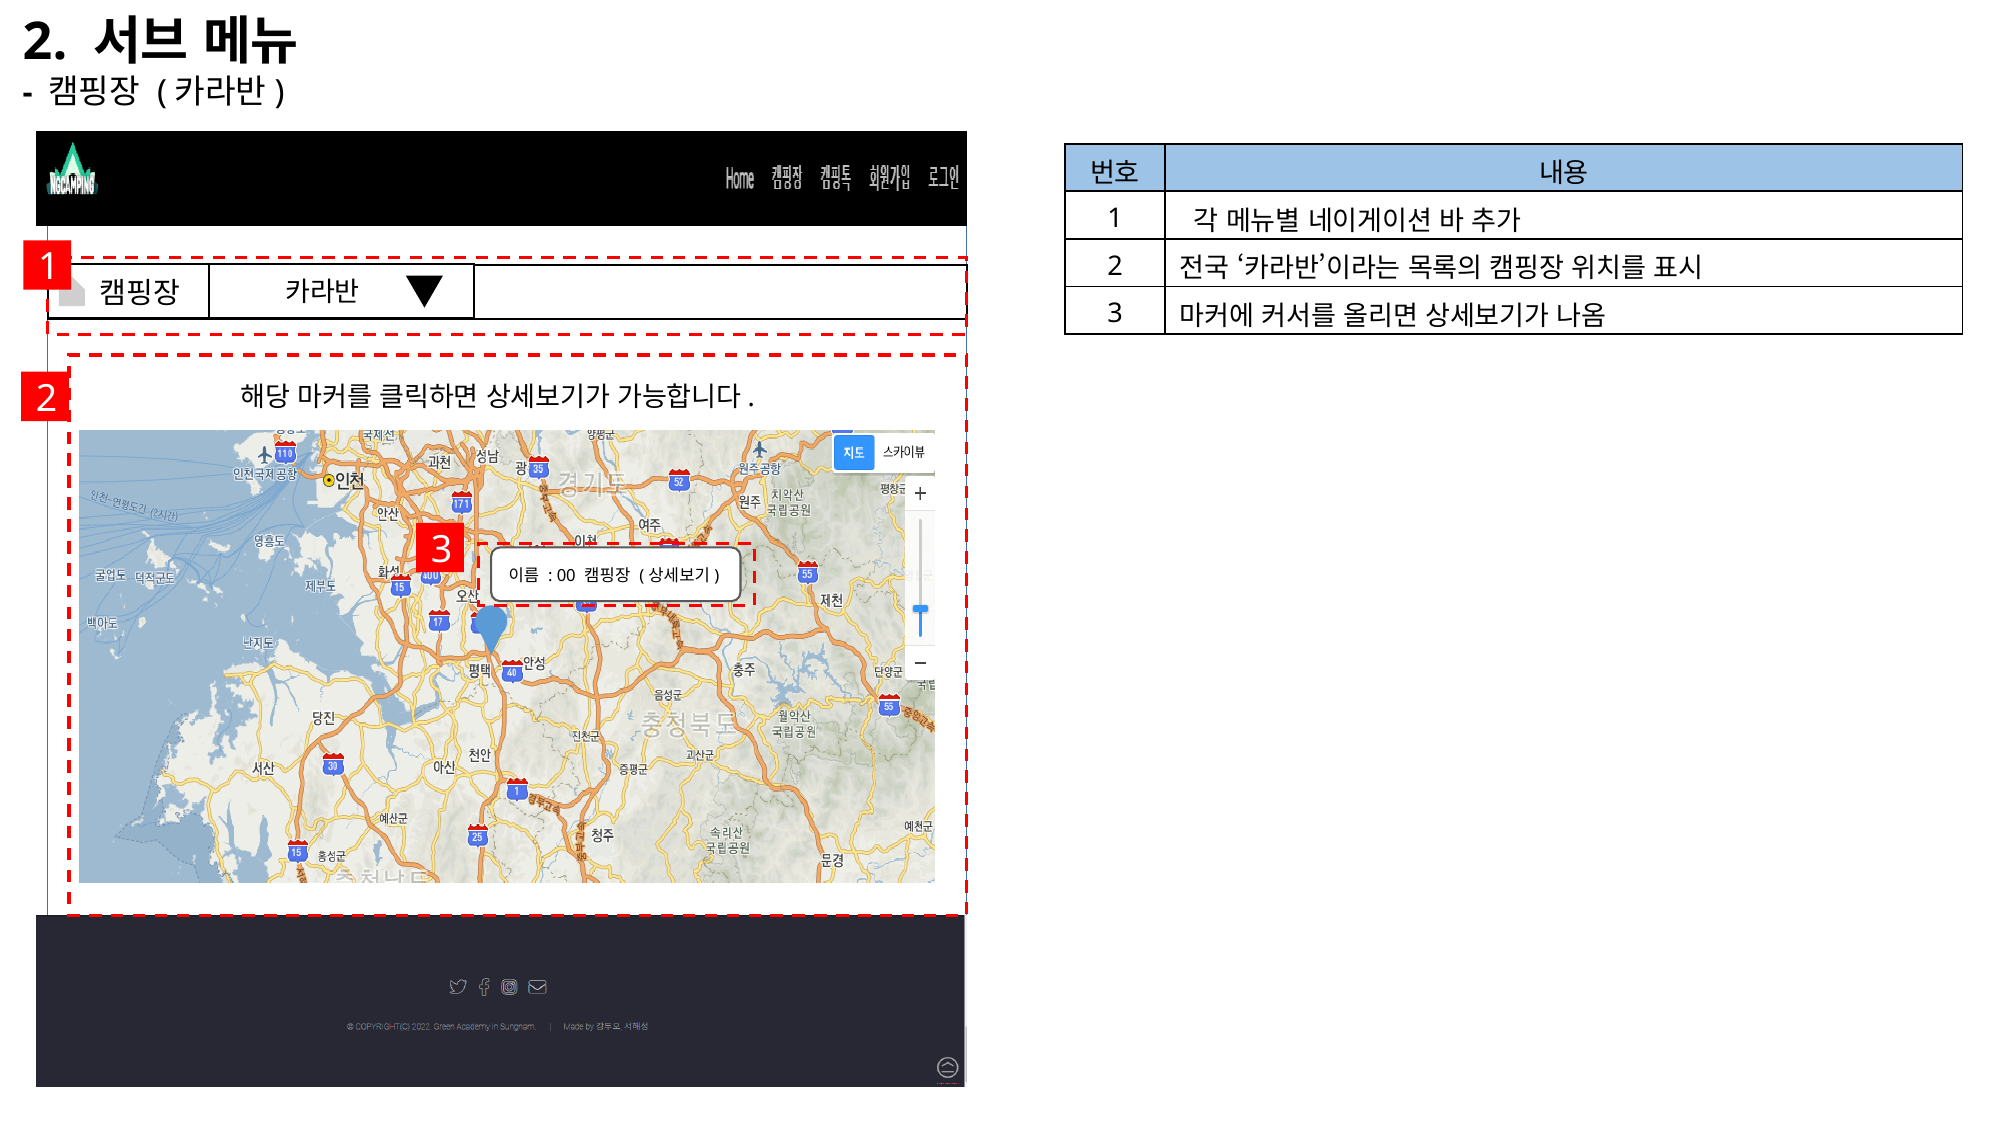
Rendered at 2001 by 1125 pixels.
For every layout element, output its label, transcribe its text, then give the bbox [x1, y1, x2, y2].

text_box 2 [20, 371, 68, 422]
table_cell 1 [1066, 192, 1164, 238]
text_box 1 [22, 239, 72, 291]
picture [79, 427, 935, 883]
text_box [47, 193, 968, 257]
text_box [68, 354, 968, 916]
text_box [475, 605, 508, 656]
table_cell 전국 ‘카라반’이라는 목록의 캠핑장 위치를 표시 [1166, 240, 1962, 286]
picture [36, 131, 967, 226]
text_box [47, 422, 68, 915]
text_box [47, 257, 968, 336]
table_header 내용 [1166, 145, 1962, 190]
text_box 해당 마커를 클릭하면 상세보기가 가능합니다. [225, 372, 770, 420]
table_cell 마커에 커서를 올리면 상세보기가 나옴 [1166, 287, 1962, 333]
table_cell 각 메뉴별 네이게이션 바 추가 [1166, 192, 1962, 238]
table_cell 2 [1066, 240, 1164, 286]
text_box 2. 서브 메뉴 - 캠핑장 (카라반) [7, 0, 314, 118]
table_cell 3 [1066, 287, 1164, 333]
picture [36, 915, 967, 1087]
table_header 번호 [1066, 145, 1164, 190]
text_box [47, 330, 968, 371]
